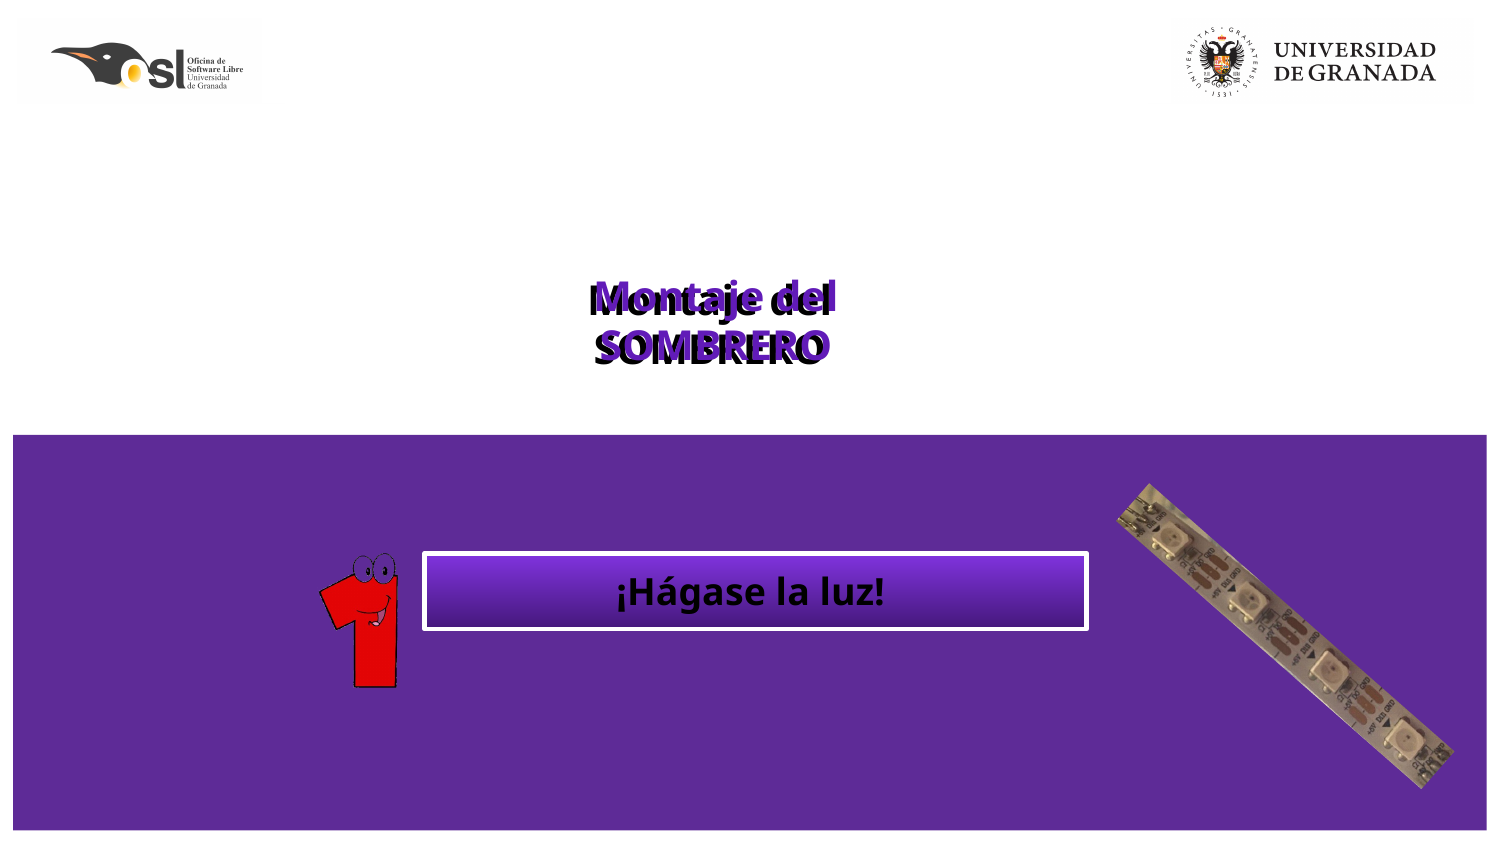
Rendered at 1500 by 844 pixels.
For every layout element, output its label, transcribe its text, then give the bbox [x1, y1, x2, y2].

text_box [430, 553, 504, 629]
picture [1081, 483, 1489, 790]
text_box ¡Hágase la luz! [504, 553, 997, 629]
title Montaje del SOMBRERO [38, 259, 1381, 388]
title Montaje del SOMBRERO [44, 255, 1387, 385]
picture [305, 541, 425, 695]
picture [1172, 18, 1474, 104]
picture [17, 18, 261, 104]
text_box [997, 553, 1087, 629]
